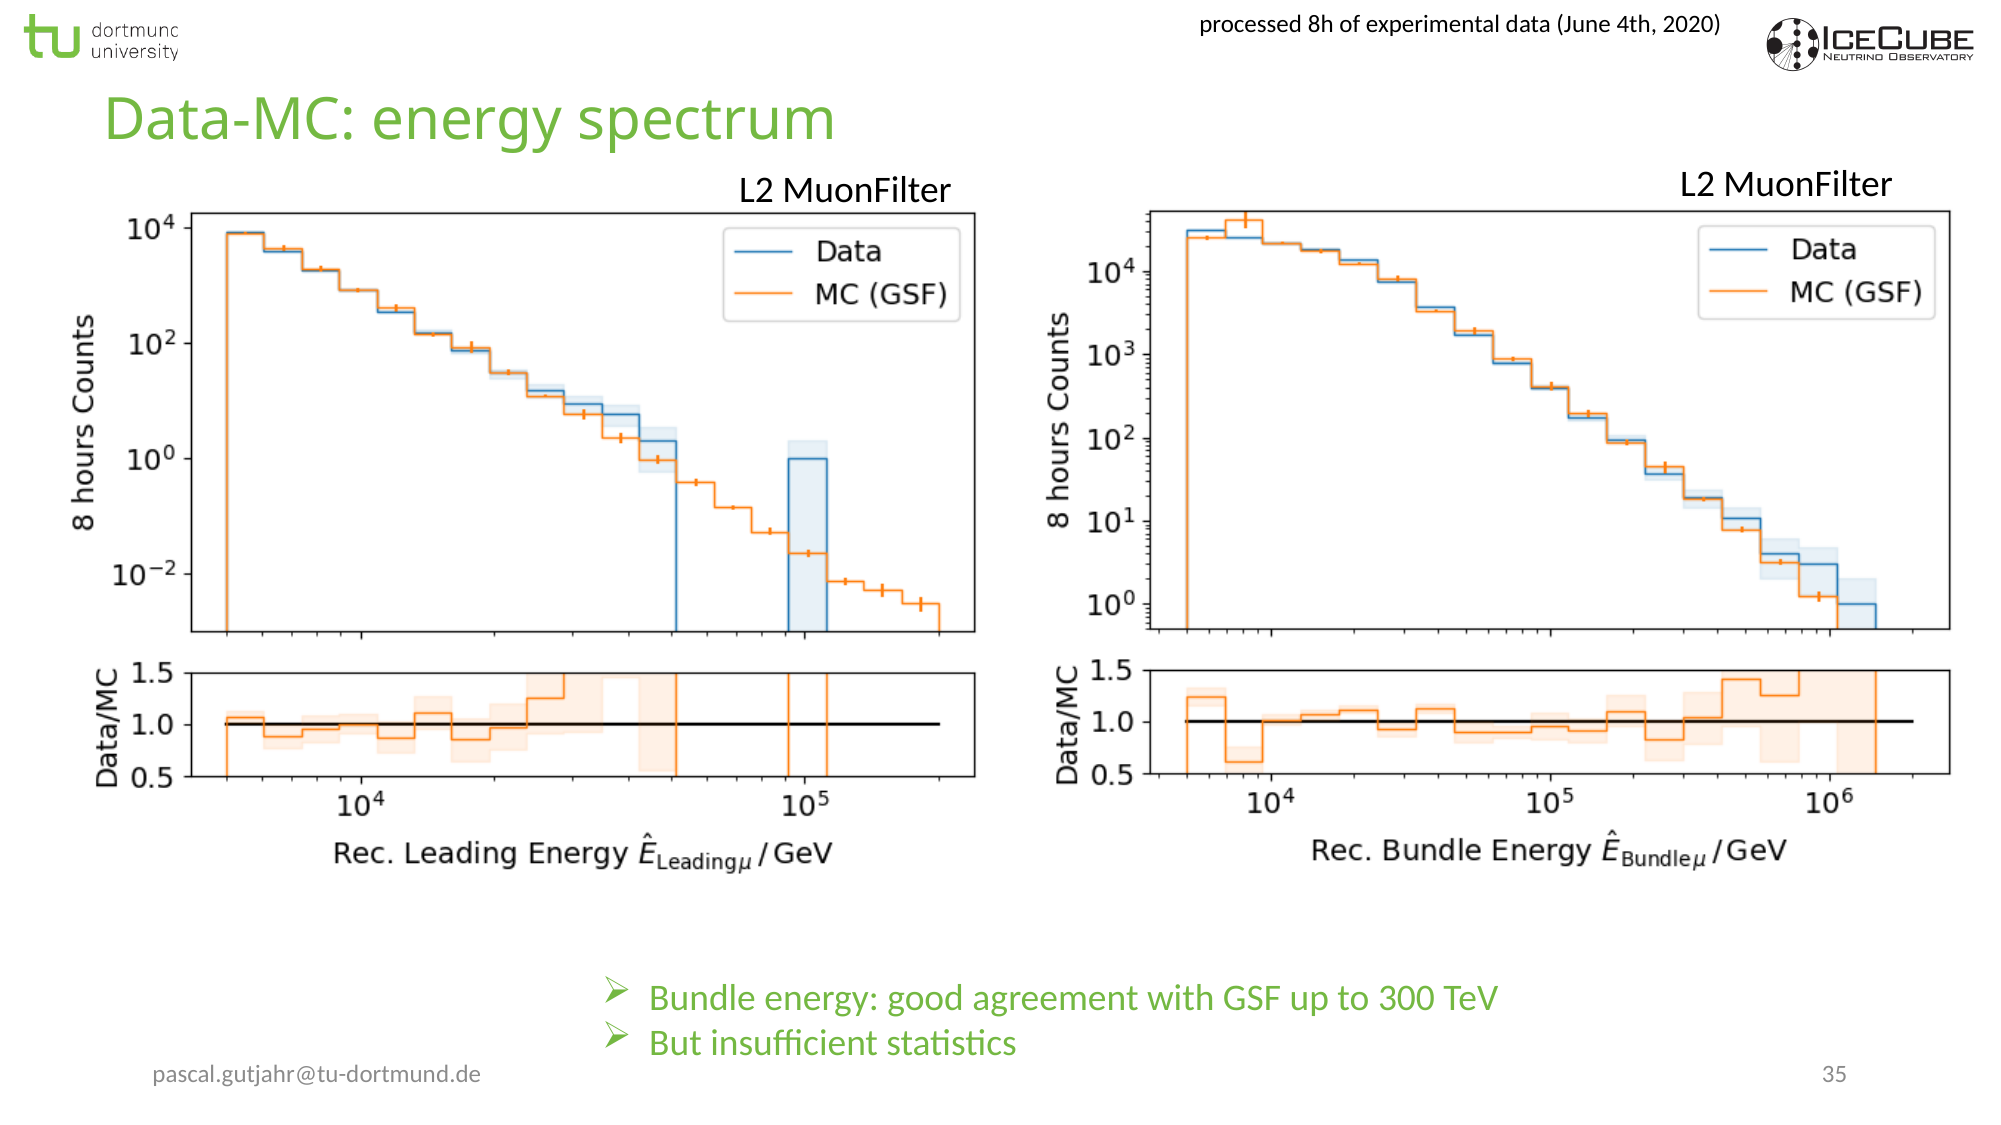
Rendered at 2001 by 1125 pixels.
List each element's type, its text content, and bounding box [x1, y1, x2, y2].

slide_number pascal.gutjahr@tu-dortmund.de [137, 1042, 588, 1103]
picture [1033, 196, 1964, 890]
text_box L2 MuonFilter [724, 157, 1254, 218]
picture [58, 198, 989, 893]
text_box Bundle energy: good agreement with GSF up to 300 TeV But insufficient statistics [587, 965, 1554, 1071]
text_box processed 8h of experimental data (June 4th, 2020) [1184, 0, 1738, 45]
text_box L2 MuonFilter [1665, 151, 2000, 212]
title Data-MC: energy spectrum [88, 59, 1977, 182]
slide_number 35 [1412, 1042, 1863, 1103]
